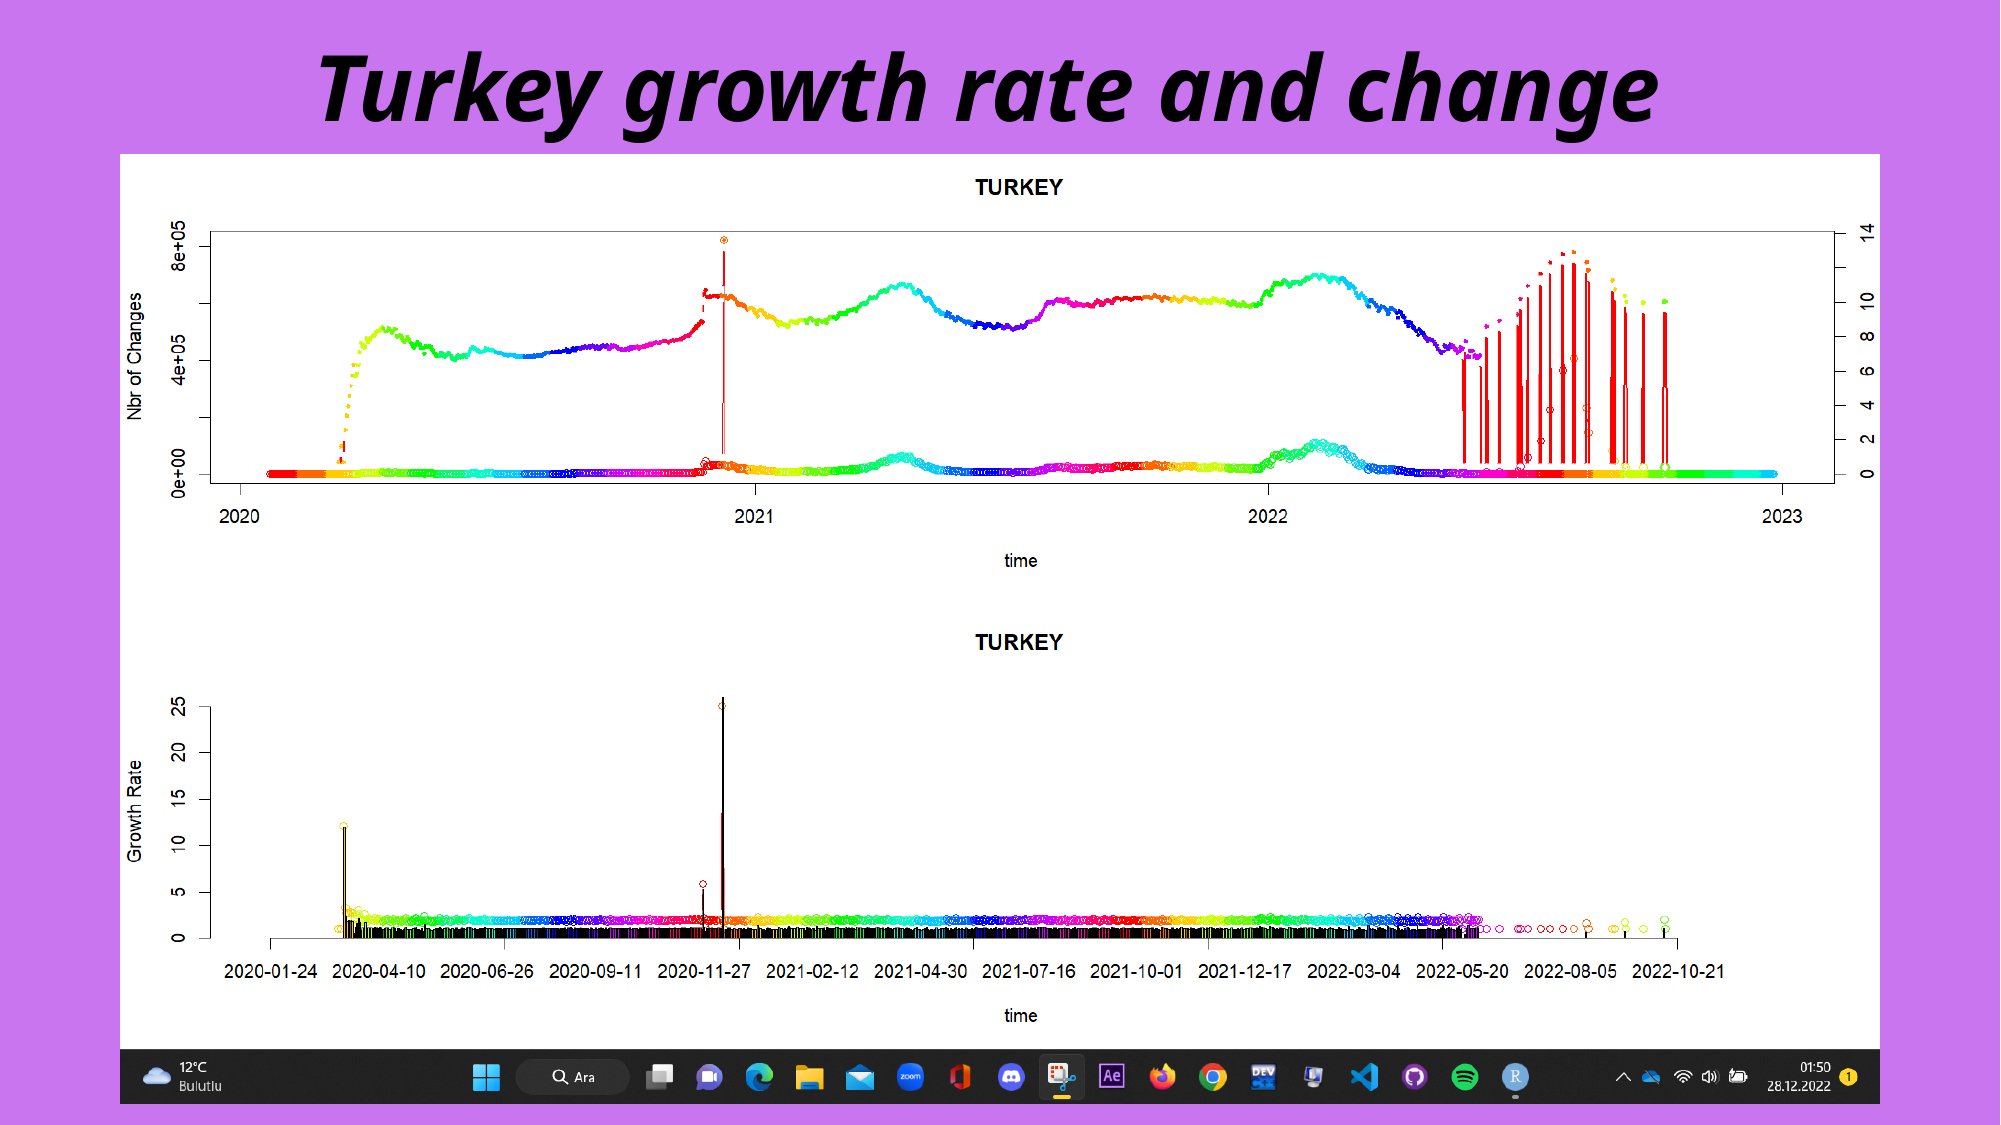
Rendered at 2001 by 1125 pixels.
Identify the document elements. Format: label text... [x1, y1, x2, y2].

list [120, 154, 1880, 1105]
title Turkey growth rate and change [137, 0, 1863, 154]
